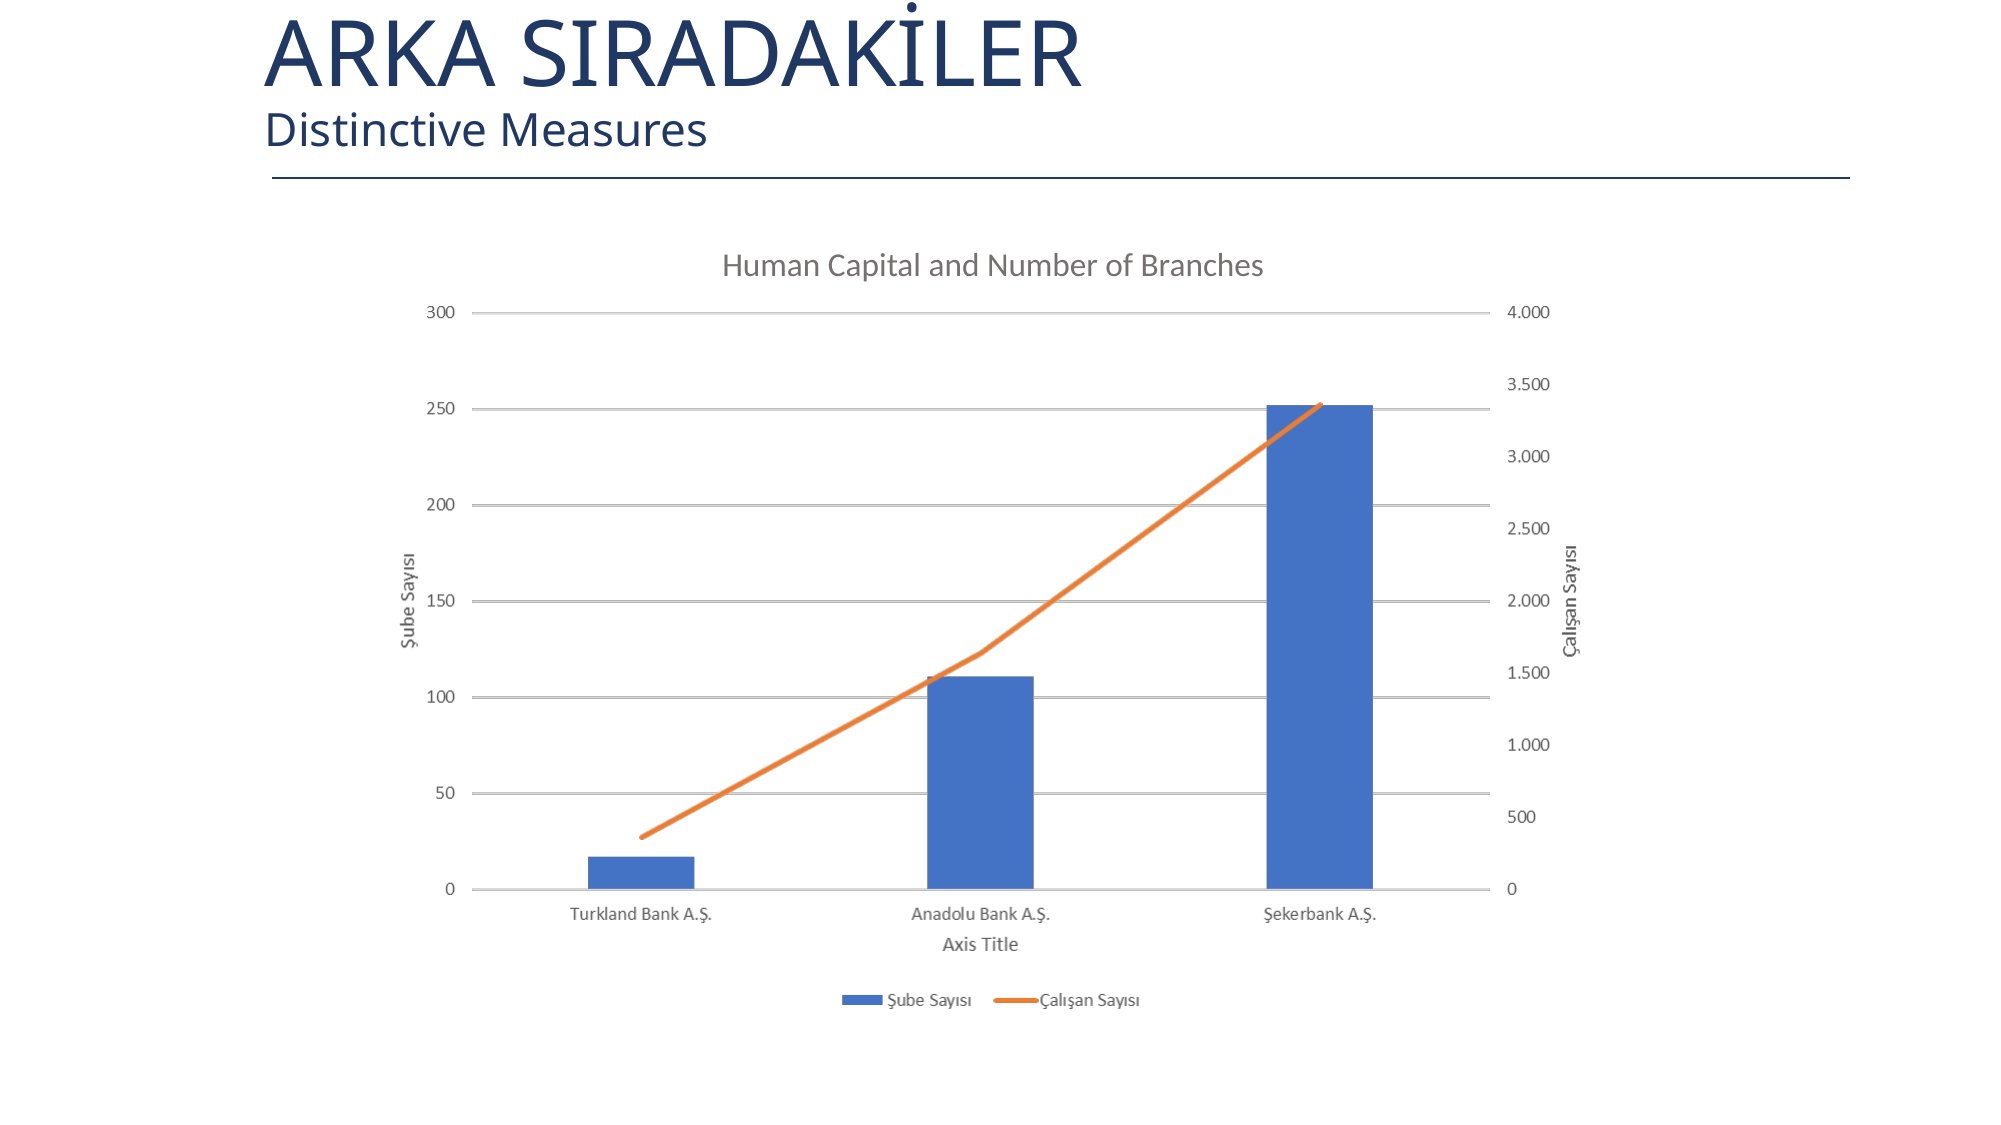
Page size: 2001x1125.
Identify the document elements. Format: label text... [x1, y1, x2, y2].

title ARKA SIRADAKİLER Distinctive Measures [249, 0, 1863, 182]
picture [368, 235, 1608, 1030]
